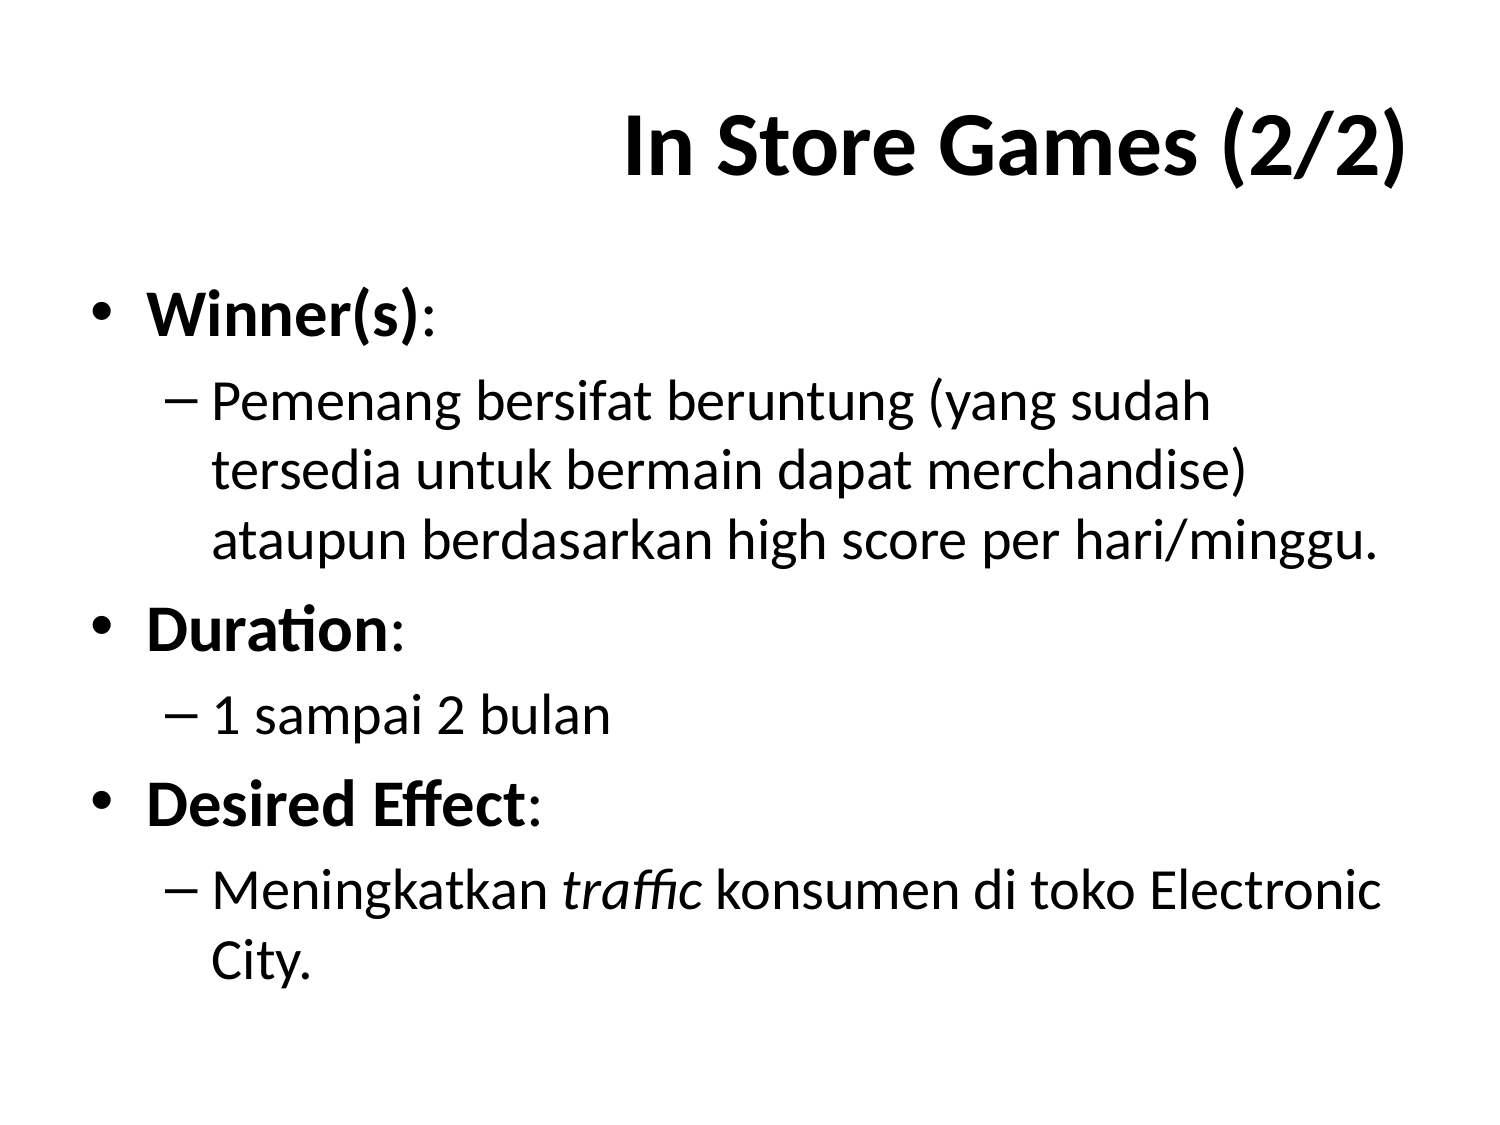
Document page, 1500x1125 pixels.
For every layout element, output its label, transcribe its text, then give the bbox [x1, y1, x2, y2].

list Winner(s): Pemenang bersifat beruntung (yang sudah tersedia untuk bermain dapat merchandise) ataupun berdasarkan high score per hari/minggu. Duration: 1 sampai 2 bulan Desired Effect: Meningkatkan traffic konsumen di toko Electronic City. [75, 262, 1425, 1005]
title In Store Games (2/2) [75, 45, 1425, 233]
